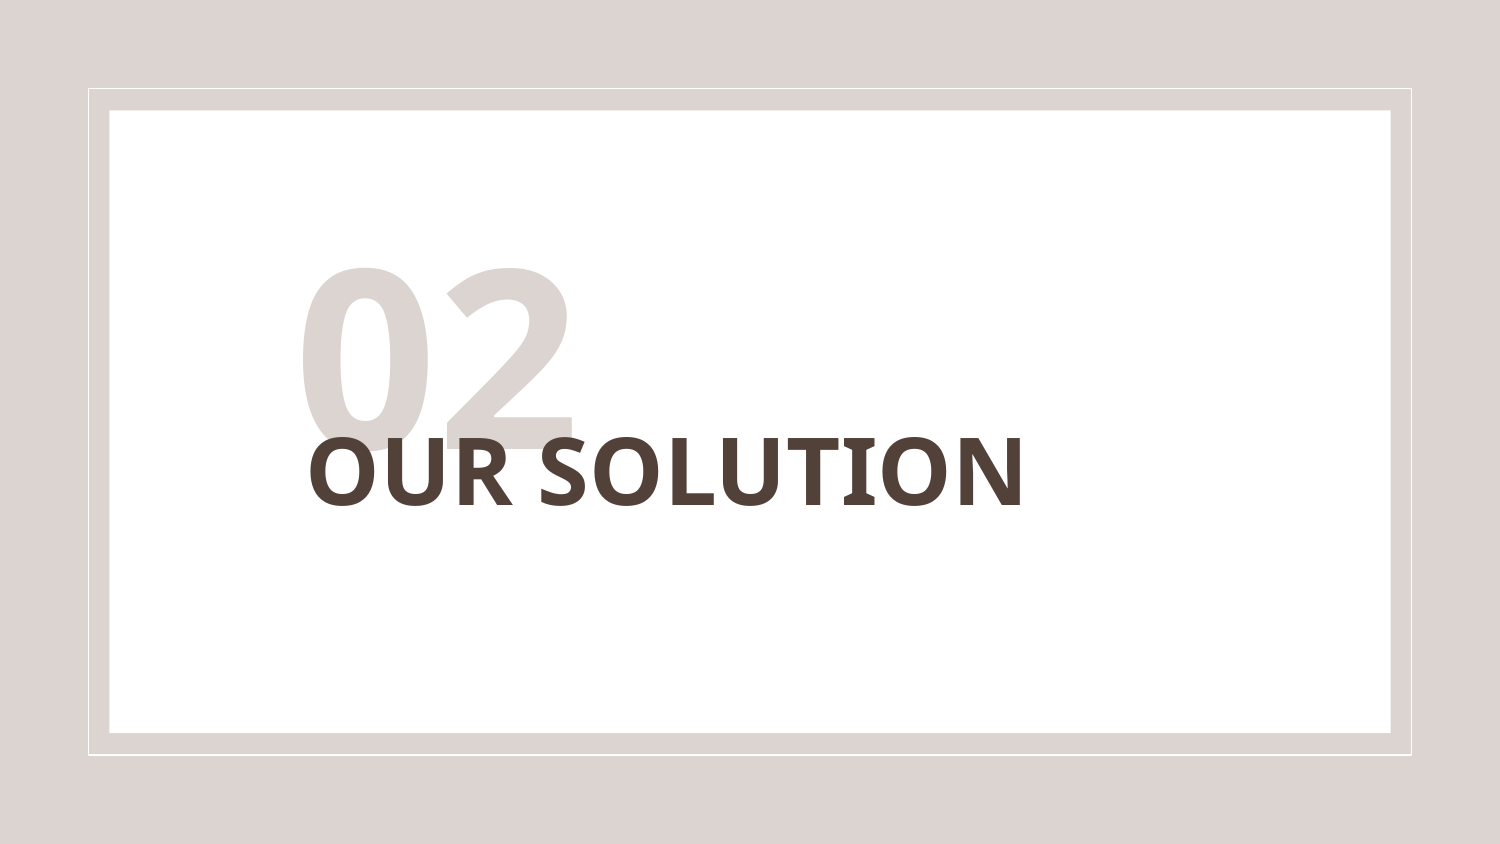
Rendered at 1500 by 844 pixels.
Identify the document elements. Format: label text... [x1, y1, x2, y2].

title 02 [279, 223, 647, 515]
title OUR SOLUTION [290, 398, 1221, 537]
